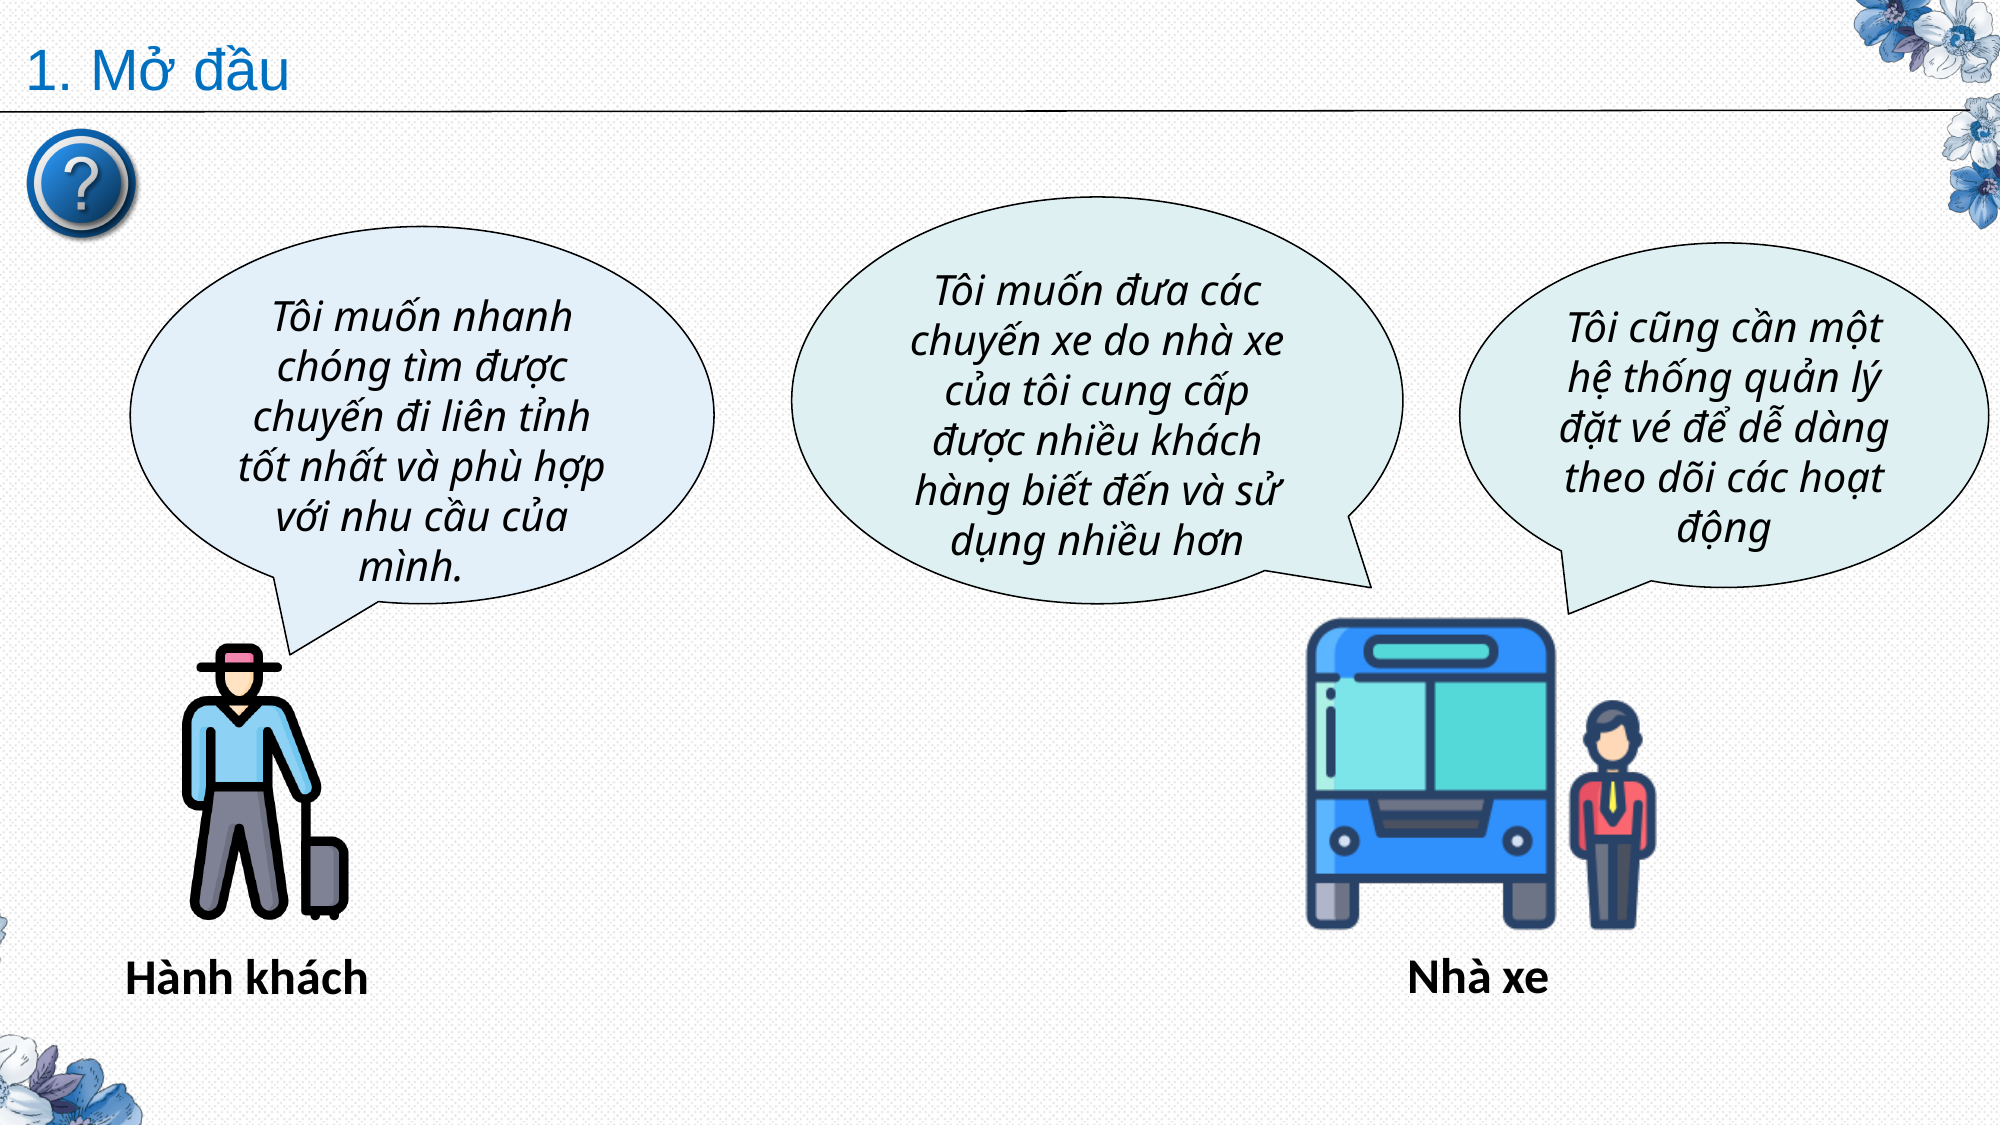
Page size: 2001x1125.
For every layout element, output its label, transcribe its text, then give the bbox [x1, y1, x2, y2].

text_box Tôi muốn nhanh chóng tìm được chuyến đi liên tỉnh tốt nhất và phù hợp với nhu cầu của mình. [130, 226, 715, 628]
picture [0, 0, 2001, 1125]
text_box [1281, 573, 1682, 1013]
text_box Tôi cũng cần một hệ thống quản lý đặt vé để dễ dàng theo dõi các hoạt động [1459, 242, 1989, 588]
text_box Tôi muốn đưa các chuyến xe do nhà xe của tôi cung cấp được nhiều khách hàng biết đến và sử dụng nhiều hơn [791, 196, 1403, 604]
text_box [109, 629, 418, 1014]
text_box 1. Mở đầu [10, 24, 317, 107]
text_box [0, 109, 1971, 113]
